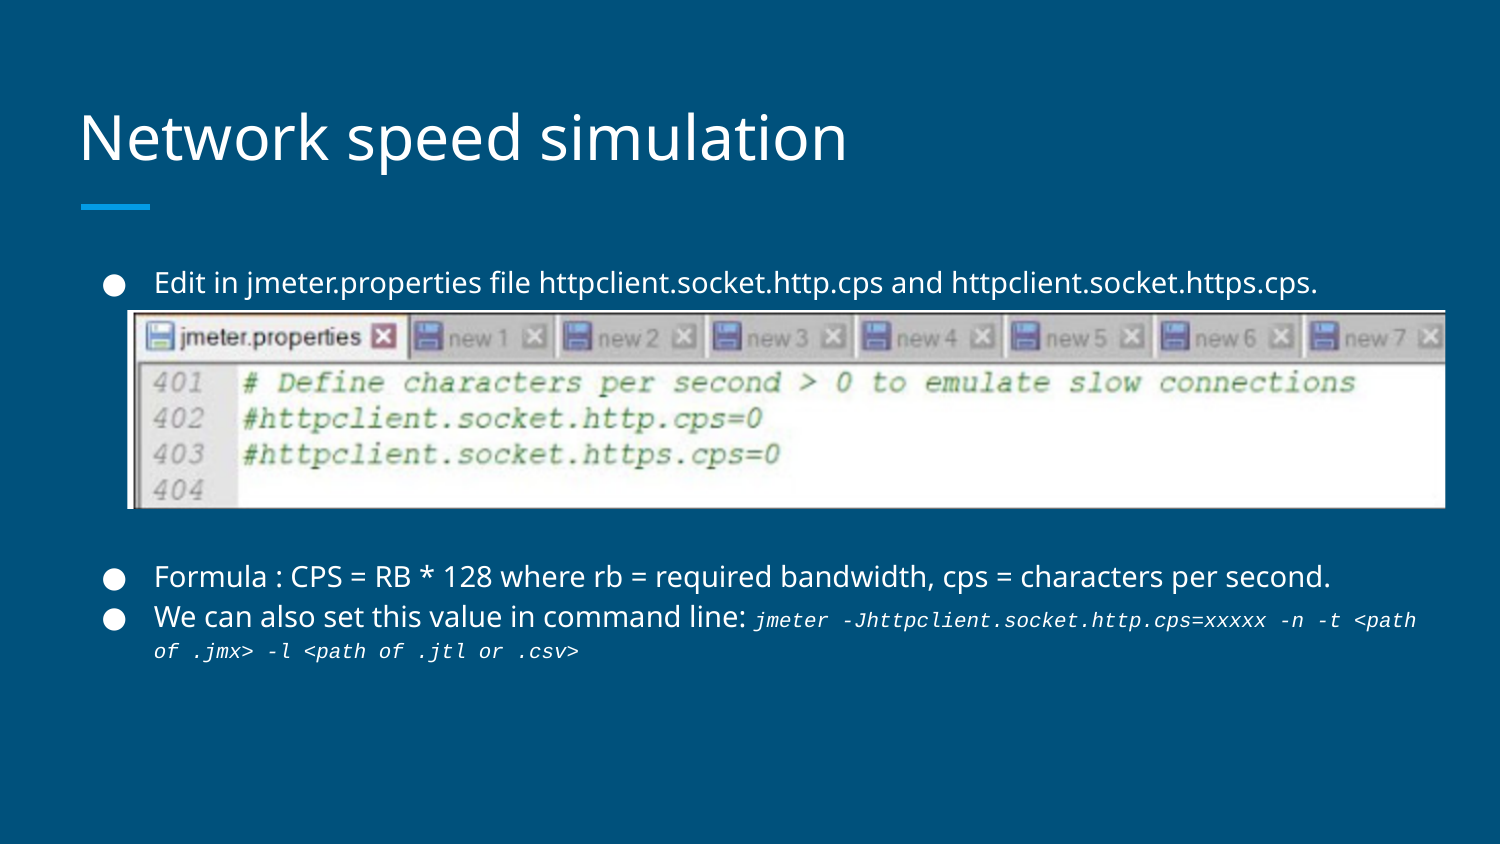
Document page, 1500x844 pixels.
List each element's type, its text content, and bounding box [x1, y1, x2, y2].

title Network speed simulation [63, 75, 1437, 188]
list Edit in jmeter.properties file httpclient.socket.http.cps and httpclient.socket.https.cps. Formula : CPS = RB * 128 where rb = required bandwidth, cps = characters per second. We can also set this value in command line: jmeter -Jhttpclient.socket.http.cps=xxxxx -n -t <path of .jmx> -l <path of .jtl or .csv> [63, 244, 1437, 750]
picture [128, 311, 1445, 508]
